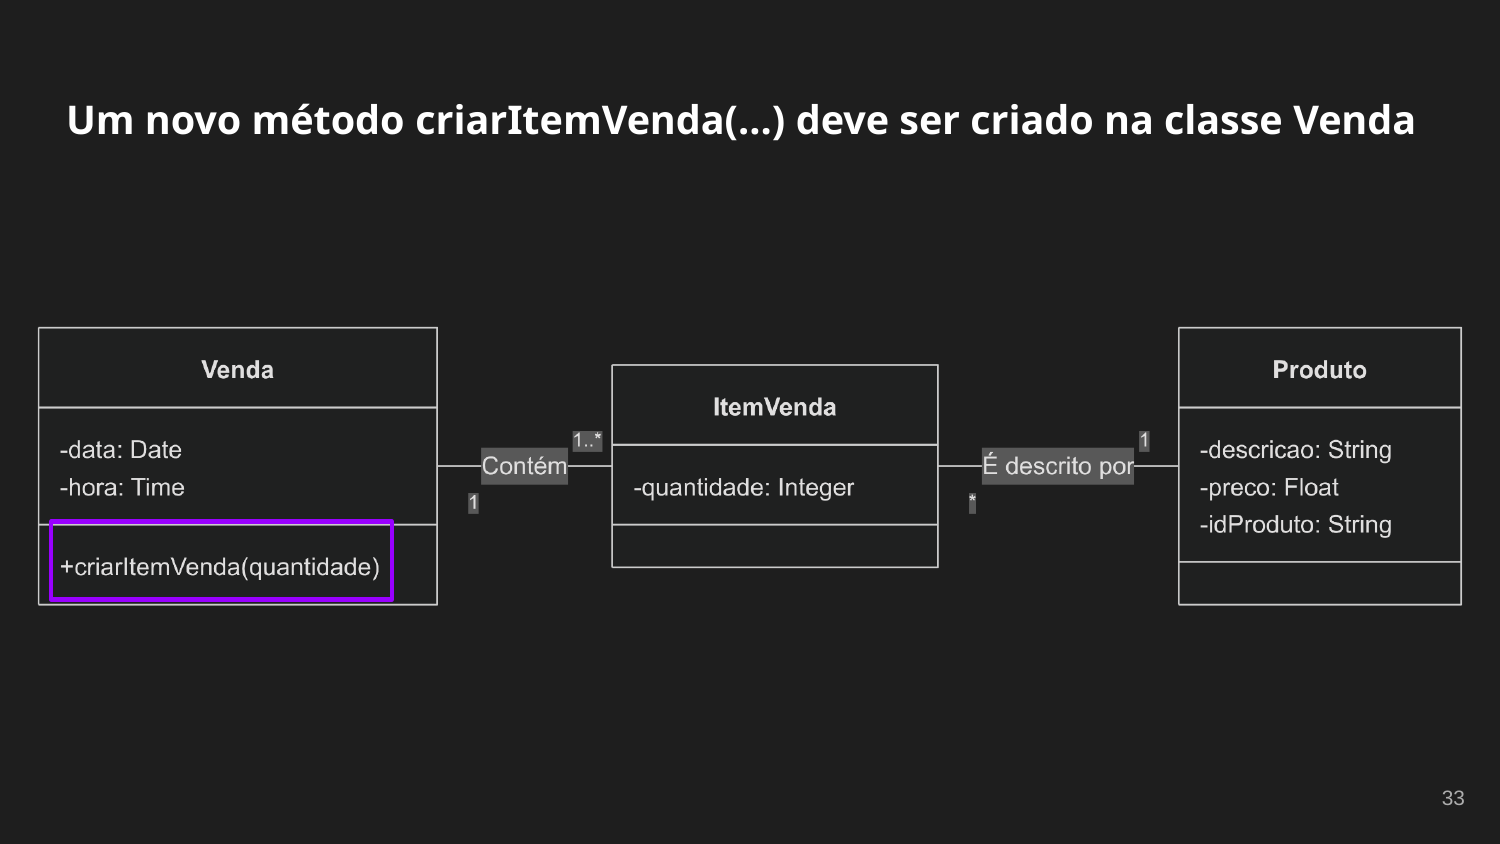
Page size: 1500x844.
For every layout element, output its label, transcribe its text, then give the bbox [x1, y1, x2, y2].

slide_number ‹#› [1389, 764, 1480, 830]
title Um novo método criarItemVenda(...) deve ser criado na classe Venda [51, 72, 1449, 167]
picture [24, 313, 1476, 619]
